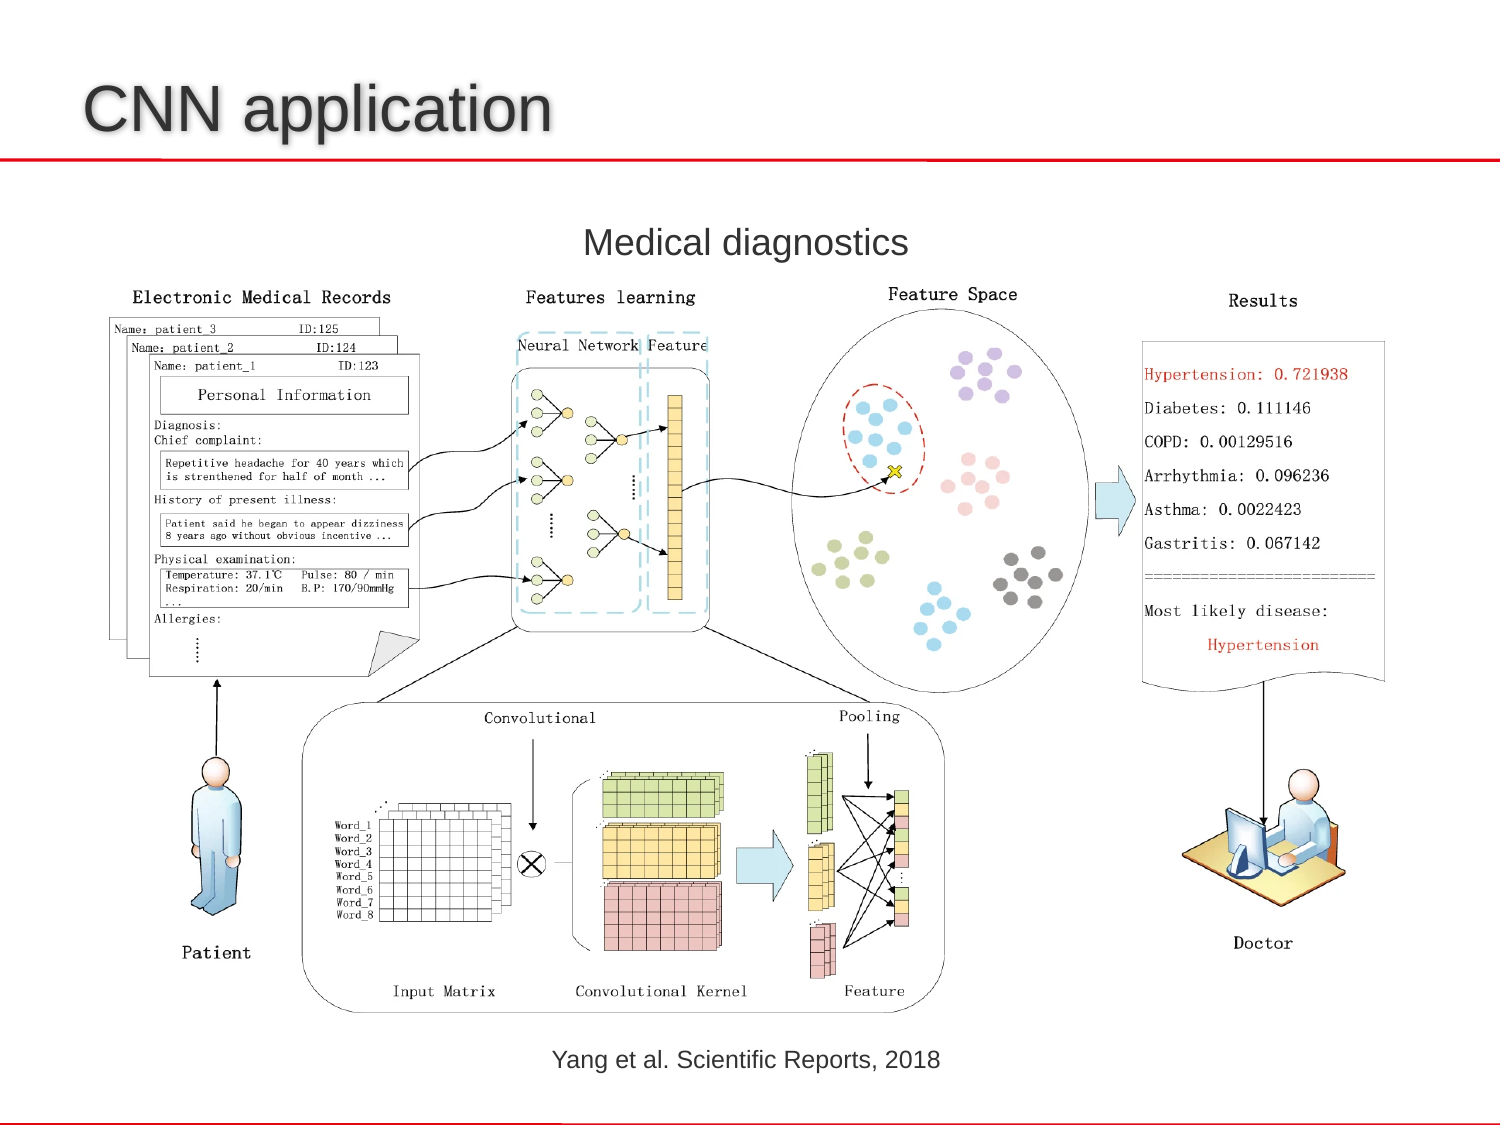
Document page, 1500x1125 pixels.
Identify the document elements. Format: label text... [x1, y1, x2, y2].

title CNN application [82, 66, 1412, 146]
text_box Medical diagnostics [568, 210, 926, 271]
text_box Yang et al. Scientific Reports, 2018 [551, 1043, 943, 1074]
picture [109, 287, 1385, 1013]
